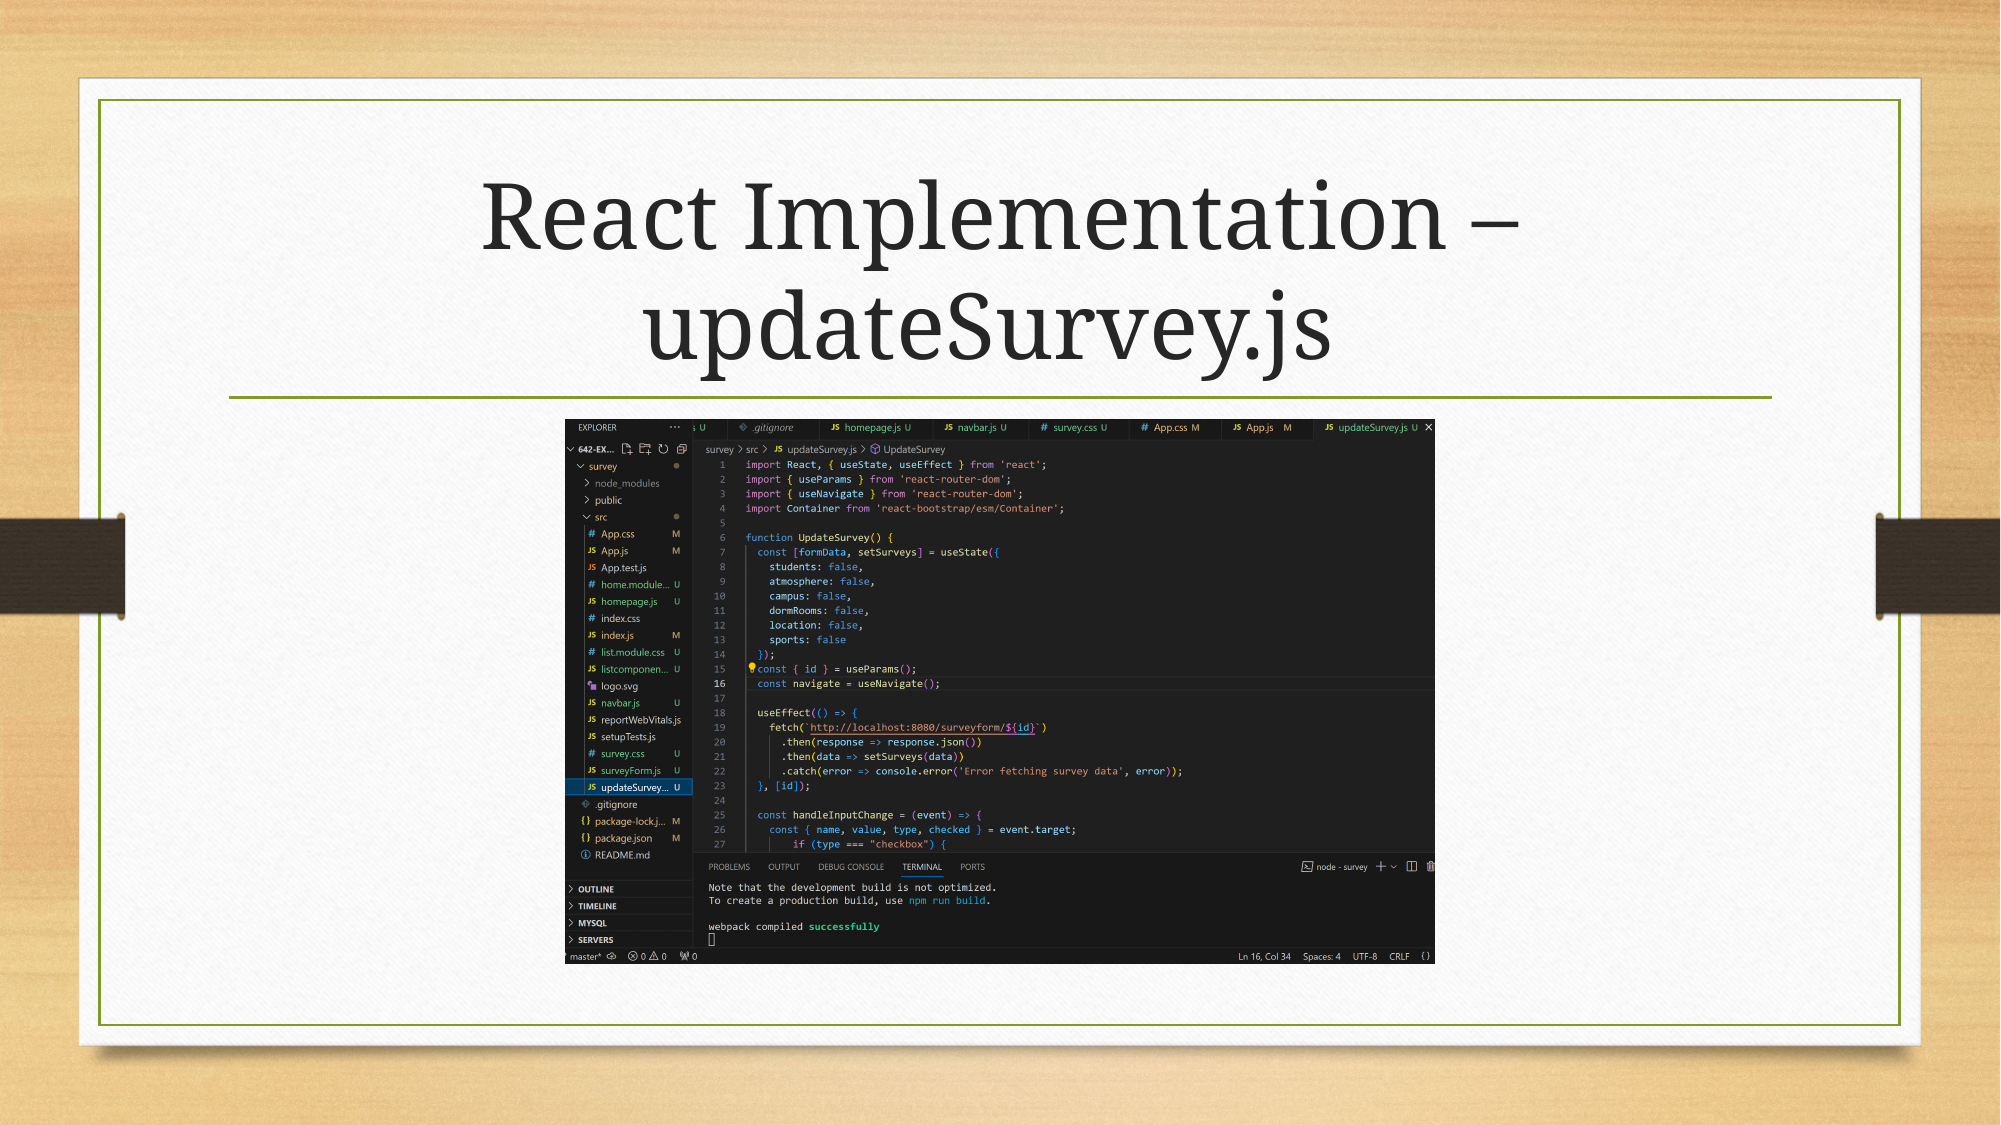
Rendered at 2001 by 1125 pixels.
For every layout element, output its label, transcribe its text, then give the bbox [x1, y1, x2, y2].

picture [0, 0, 2001, 1125]
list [565, 419, 1435, 964]
title React Implementation – updateSurvey.js [212, 161, 1788, 375]
